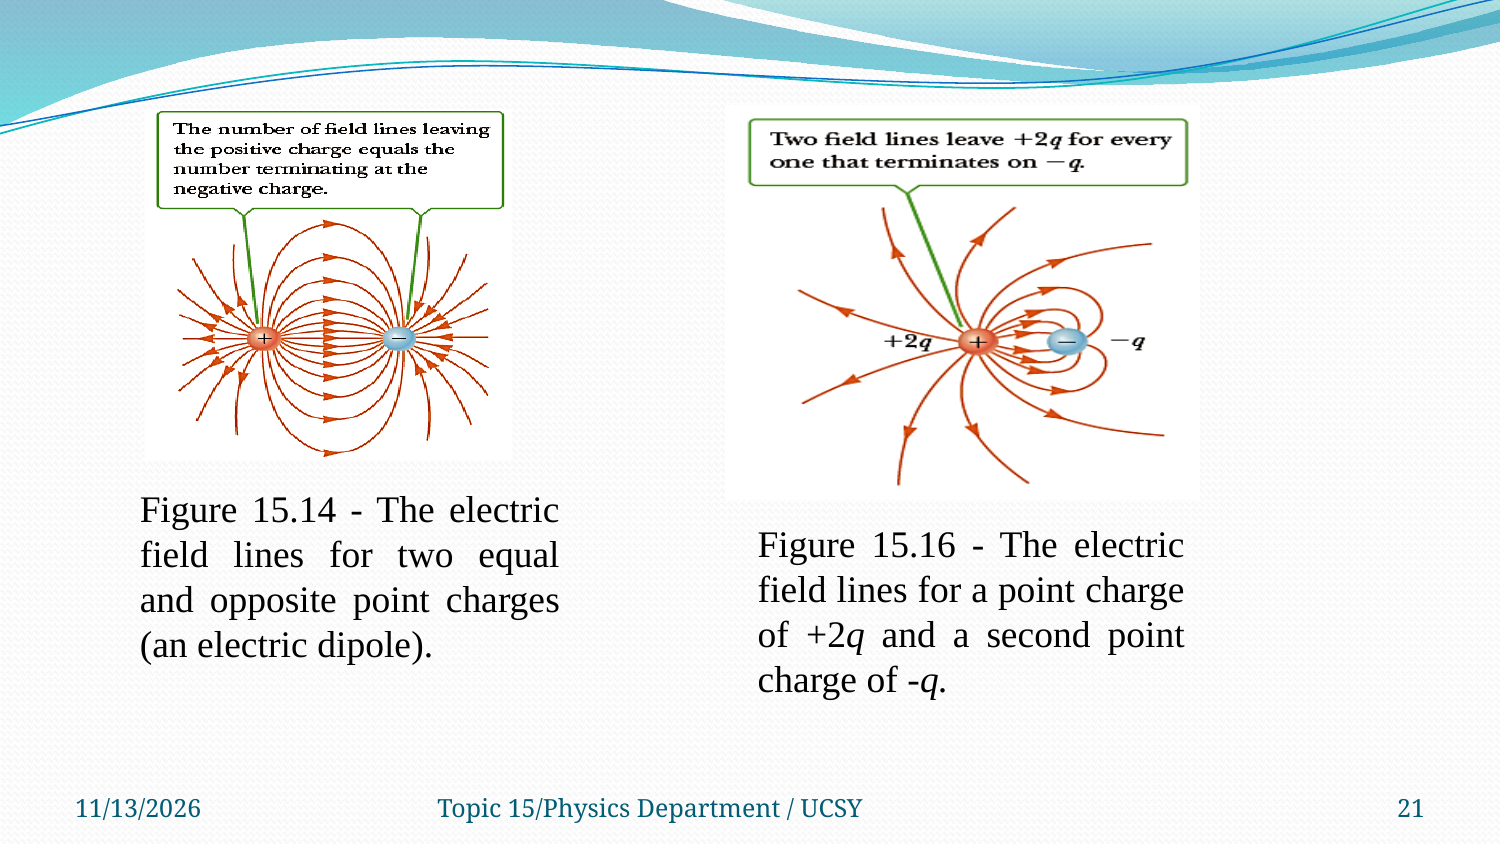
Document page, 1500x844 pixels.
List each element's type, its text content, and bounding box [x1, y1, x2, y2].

slide_number 21 [1299, 782, 1425, 827]
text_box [124, 109, 576, 675]
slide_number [75, 782, 425, 827]
footer Topic 15/Physics Department / UCSY [437, 782, 988, 827]
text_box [724, 105, 1201, 710]
